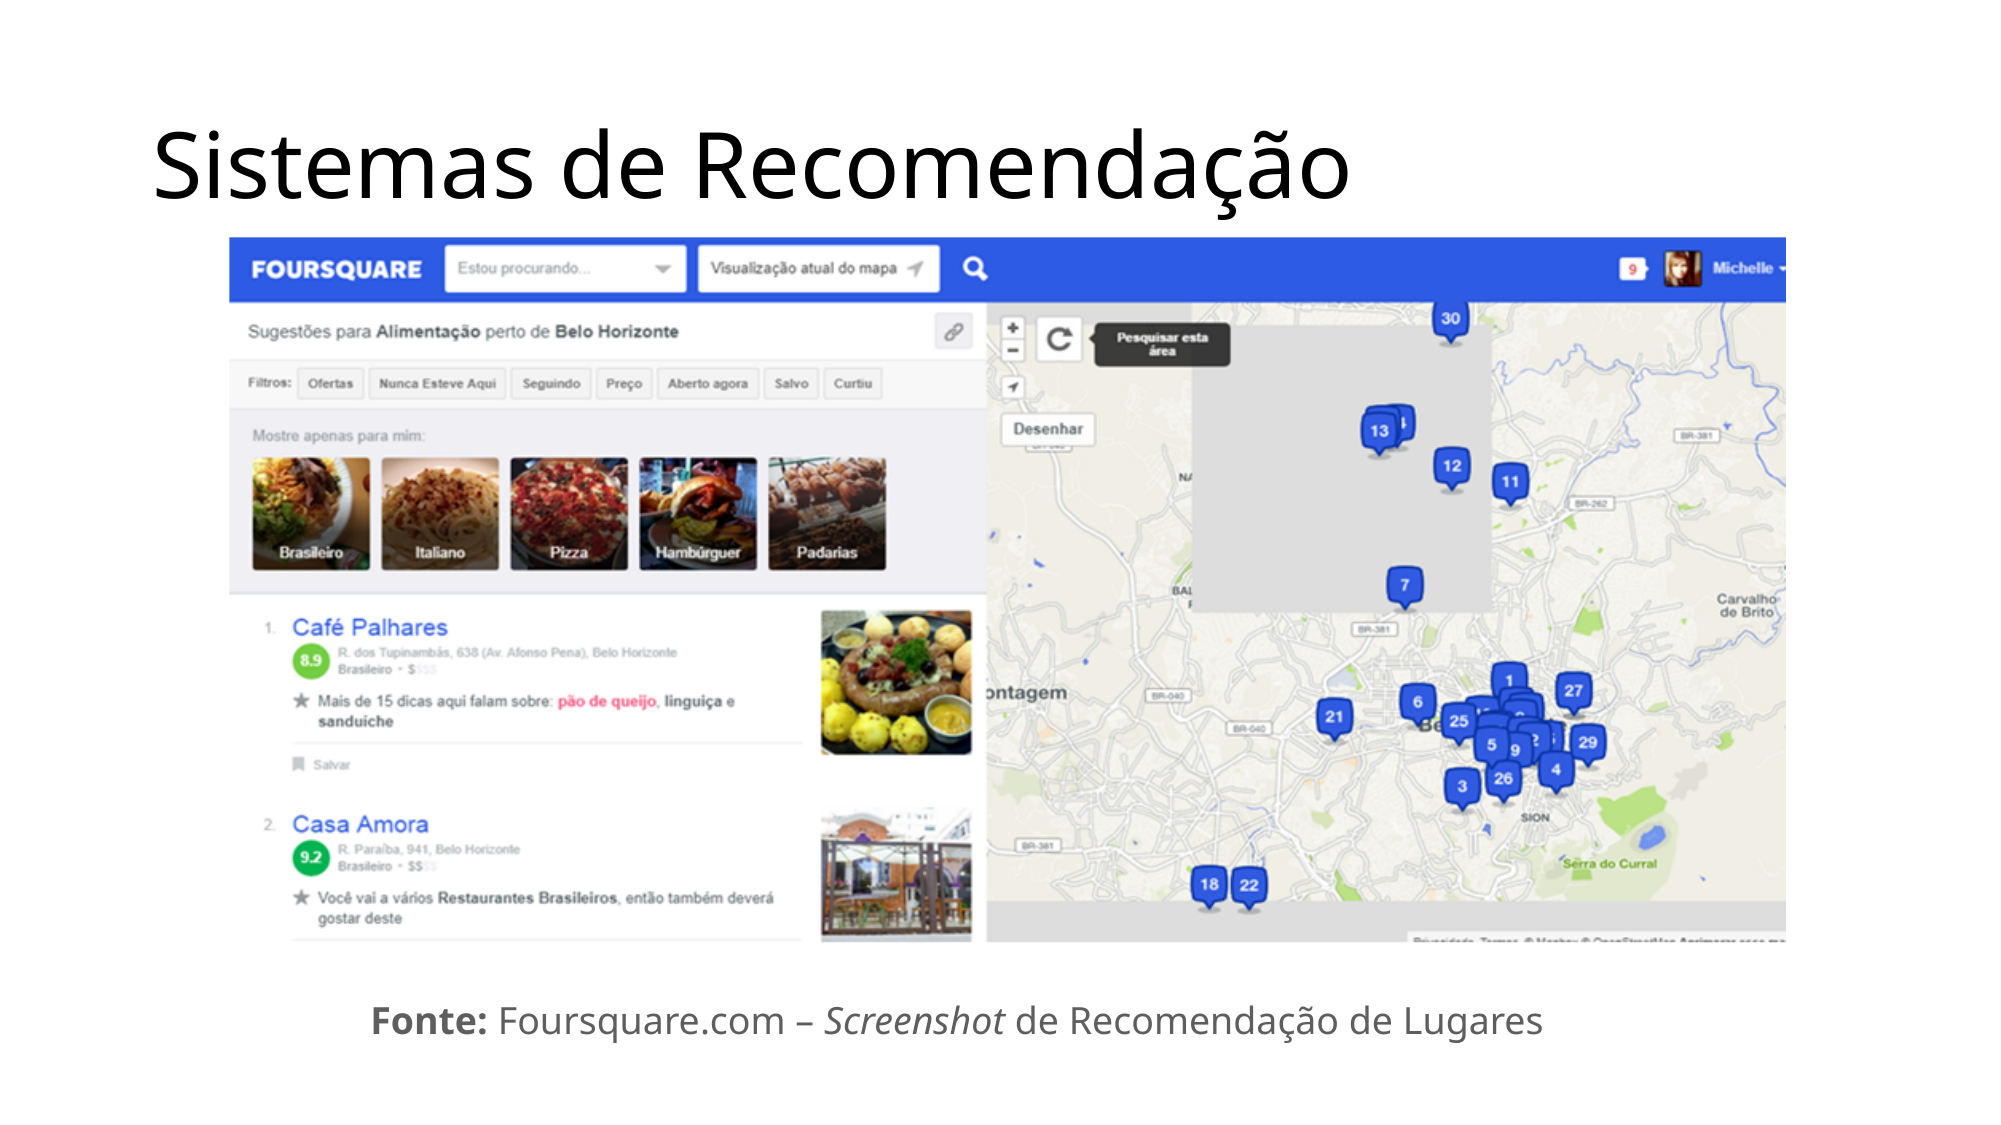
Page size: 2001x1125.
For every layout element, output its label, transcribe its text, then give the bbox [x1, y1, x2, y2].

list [228, 236, 1786, 950]
text_box Fonte: Foursquare.com – Screenshot de Recomendação de Lugares [355, 990, 1645, 1056]
title Sistemas de Recomendação [137, 59, 1863, 278]
